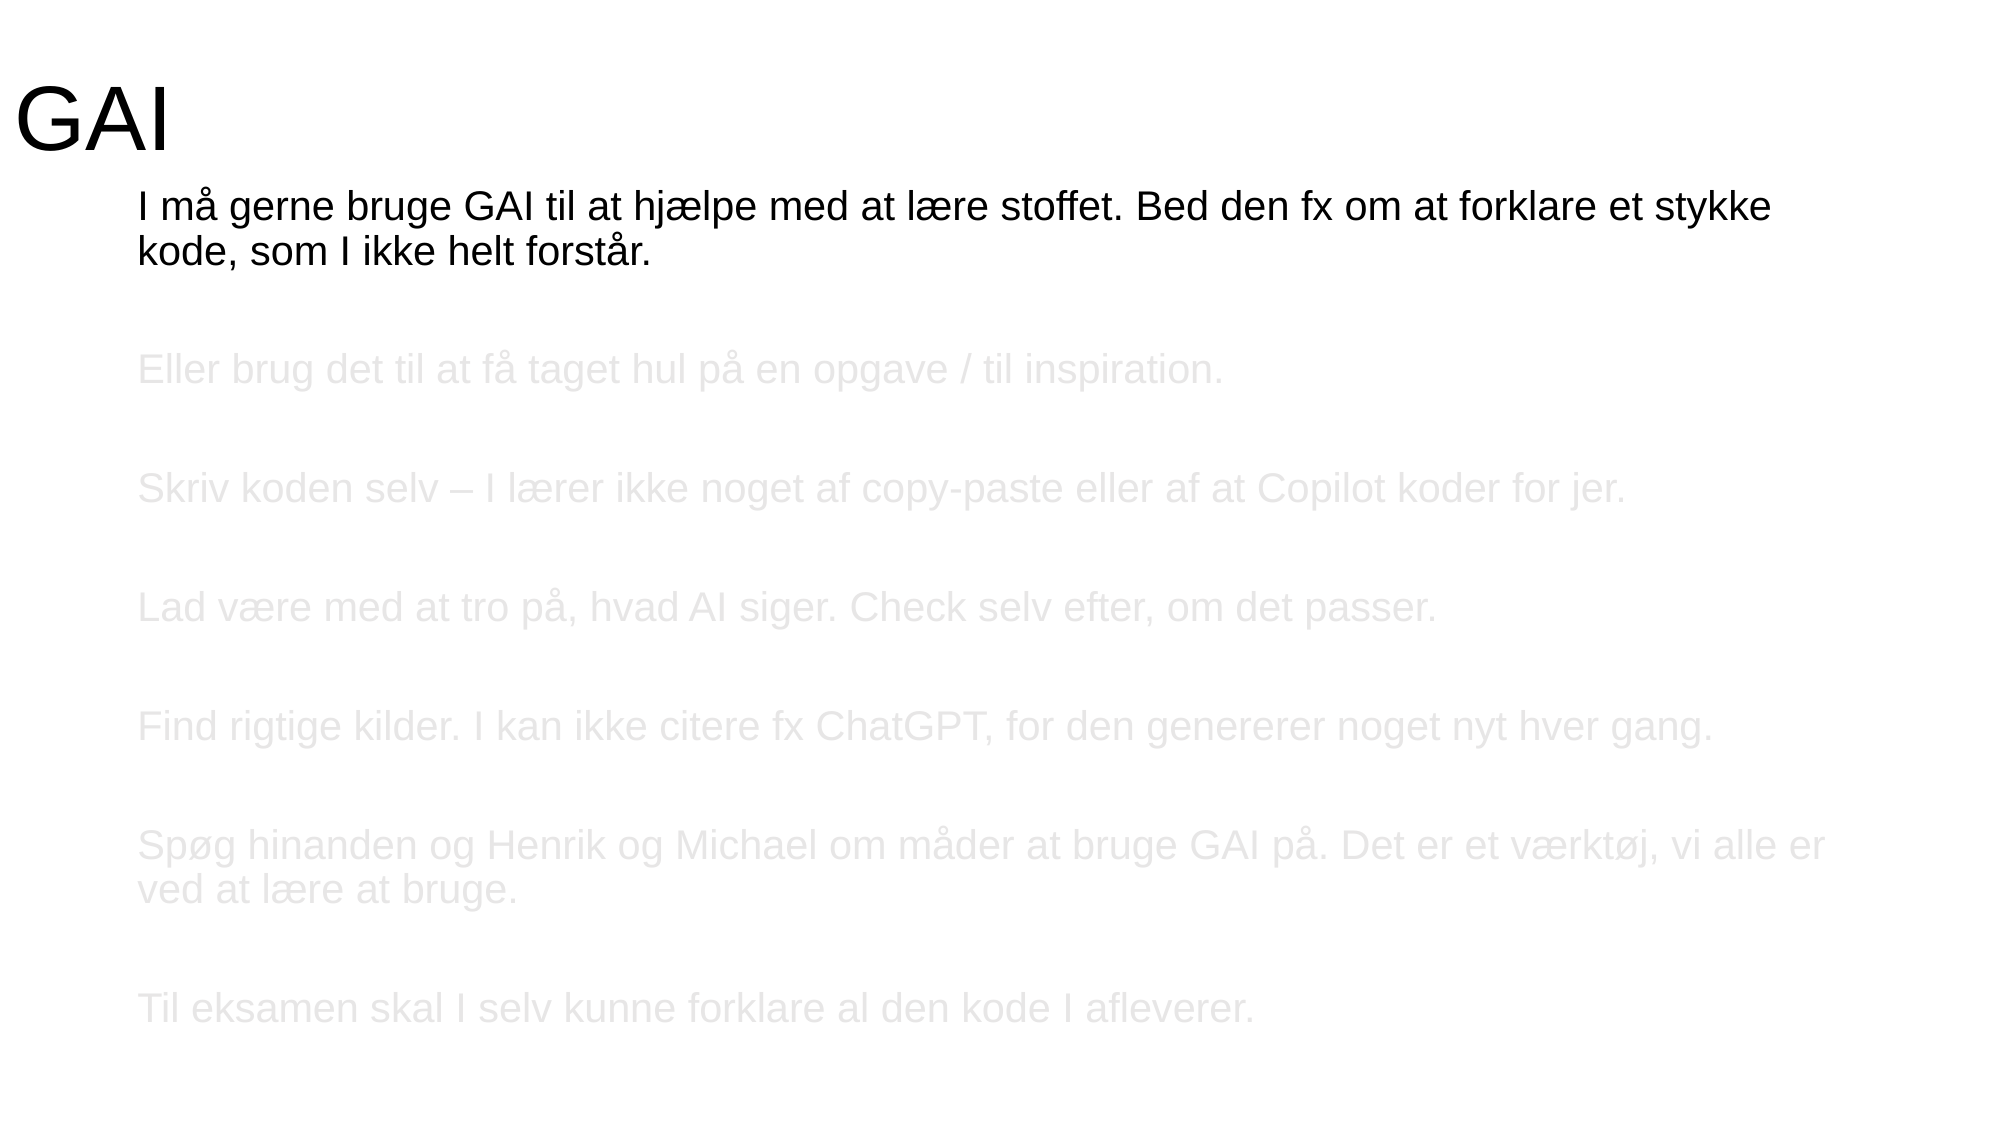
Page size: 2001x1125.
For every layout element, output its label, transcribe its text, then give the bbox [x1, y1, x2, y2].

subtitle I må gerne bruge GAI til at hjælpe med at lære stoffet. Bed den fx om at forklare et stykke kode, som I ikke helt forstår. Eller brug det til at få taget hul på en opgave / til inspiration. Skriv koden selv – I lærer ikke noget af copy-paste eller af at Copilot koder for jer. Lad være med at tro på, hvad AI siger. Check selv efter, om det passer. Find rigtige kilder. I kan ikke citere fx ChatGPT, for den genererer noget nyt hver gang. Spøg hinanden og Henrik og Michael om måder at bruge GAI på. Det er et værktøj, vi alle er ved at lære at bruge. Til eksamen skal I selv kunne forklare al den kode I afleverer. [137, 181, 1863, 1036]
title GAI [0, 59, 1725, 182]
